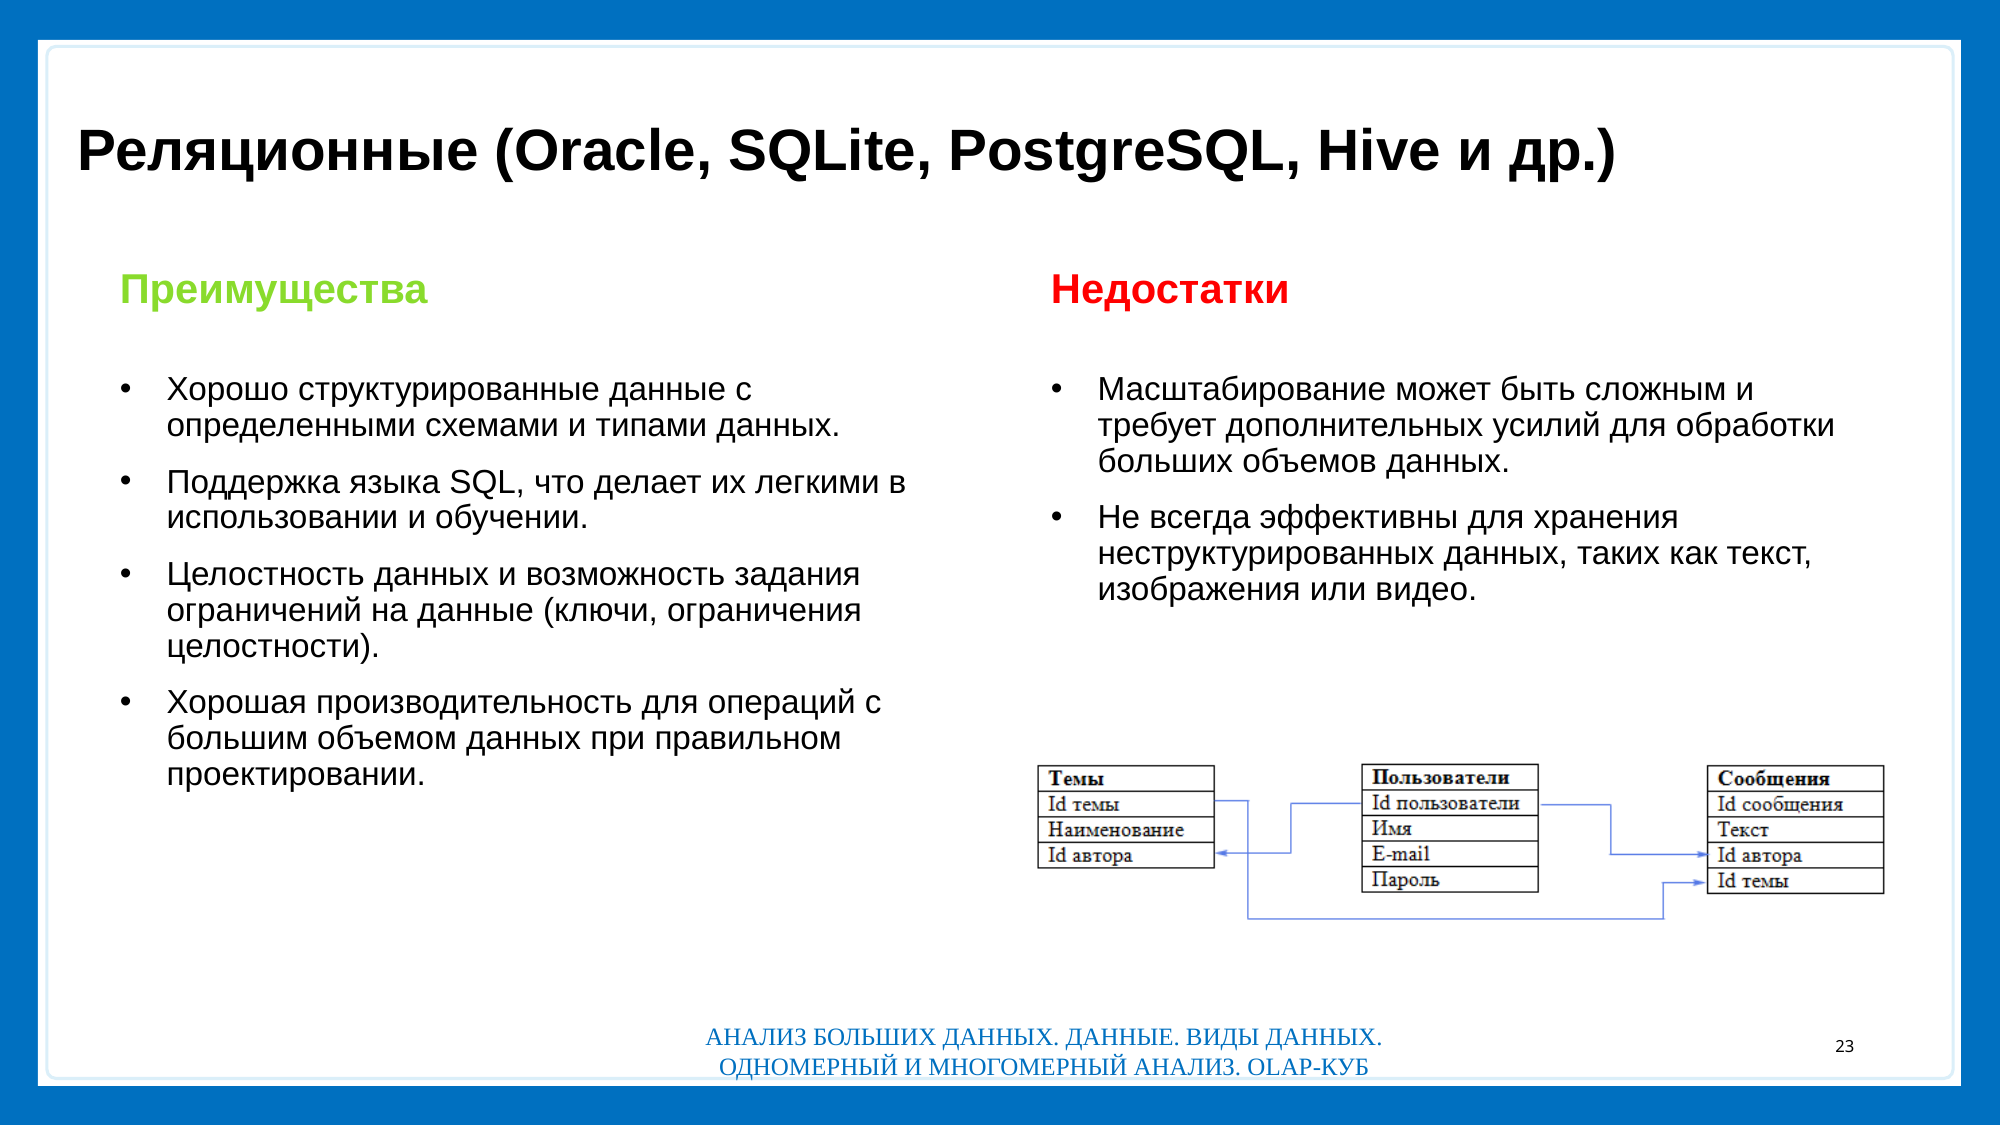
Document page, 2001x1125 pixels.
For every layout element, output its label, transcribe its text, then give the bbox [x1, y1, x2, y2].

slide_number 23 [1797, 1025, 1870, 1069]
text_box [999, 680, 1941, 1006]
list Хорошо структурированные данные с определенными схемами и типами данных. Поддержка языка SQL, что делает их легкими в использовании и обучении. Целостность данных и возможность задания ограничений на данные (ключи, ограничения целостности). Хорошая производительность для операций с большим объемом данных при правильном проектировании. [119, 371, 929, 928]
list Преимущества [119, 267, 929, 326]
list Масштабирование может быть сложным и требует дополнительных усилий для обработки больших объемов данных. Не всегда эффективны для хранения неструктурированных данных, таких как текст, изображения или видео. [1050, 371, 1860, 680]
title Реляционные (Oracle, SQLite, PostgreSQL, Hive и др.) [77, 46, 1798, 184]
text_box АНАЛИЗ БОЛЬШИХ ДАННЫХ. ДАННЫЕ. ВИДЫ ДАННЫХ. ОДНОМЕРНЫЙ И МНОГОМЕРНЫЙ АНАЛИЗ. OLAP-КУБ [647, 1020, 1442, 1081]
picture [1000, 733, 1941, 948]
list Недостатки [1050, 267, 1860, 326]
